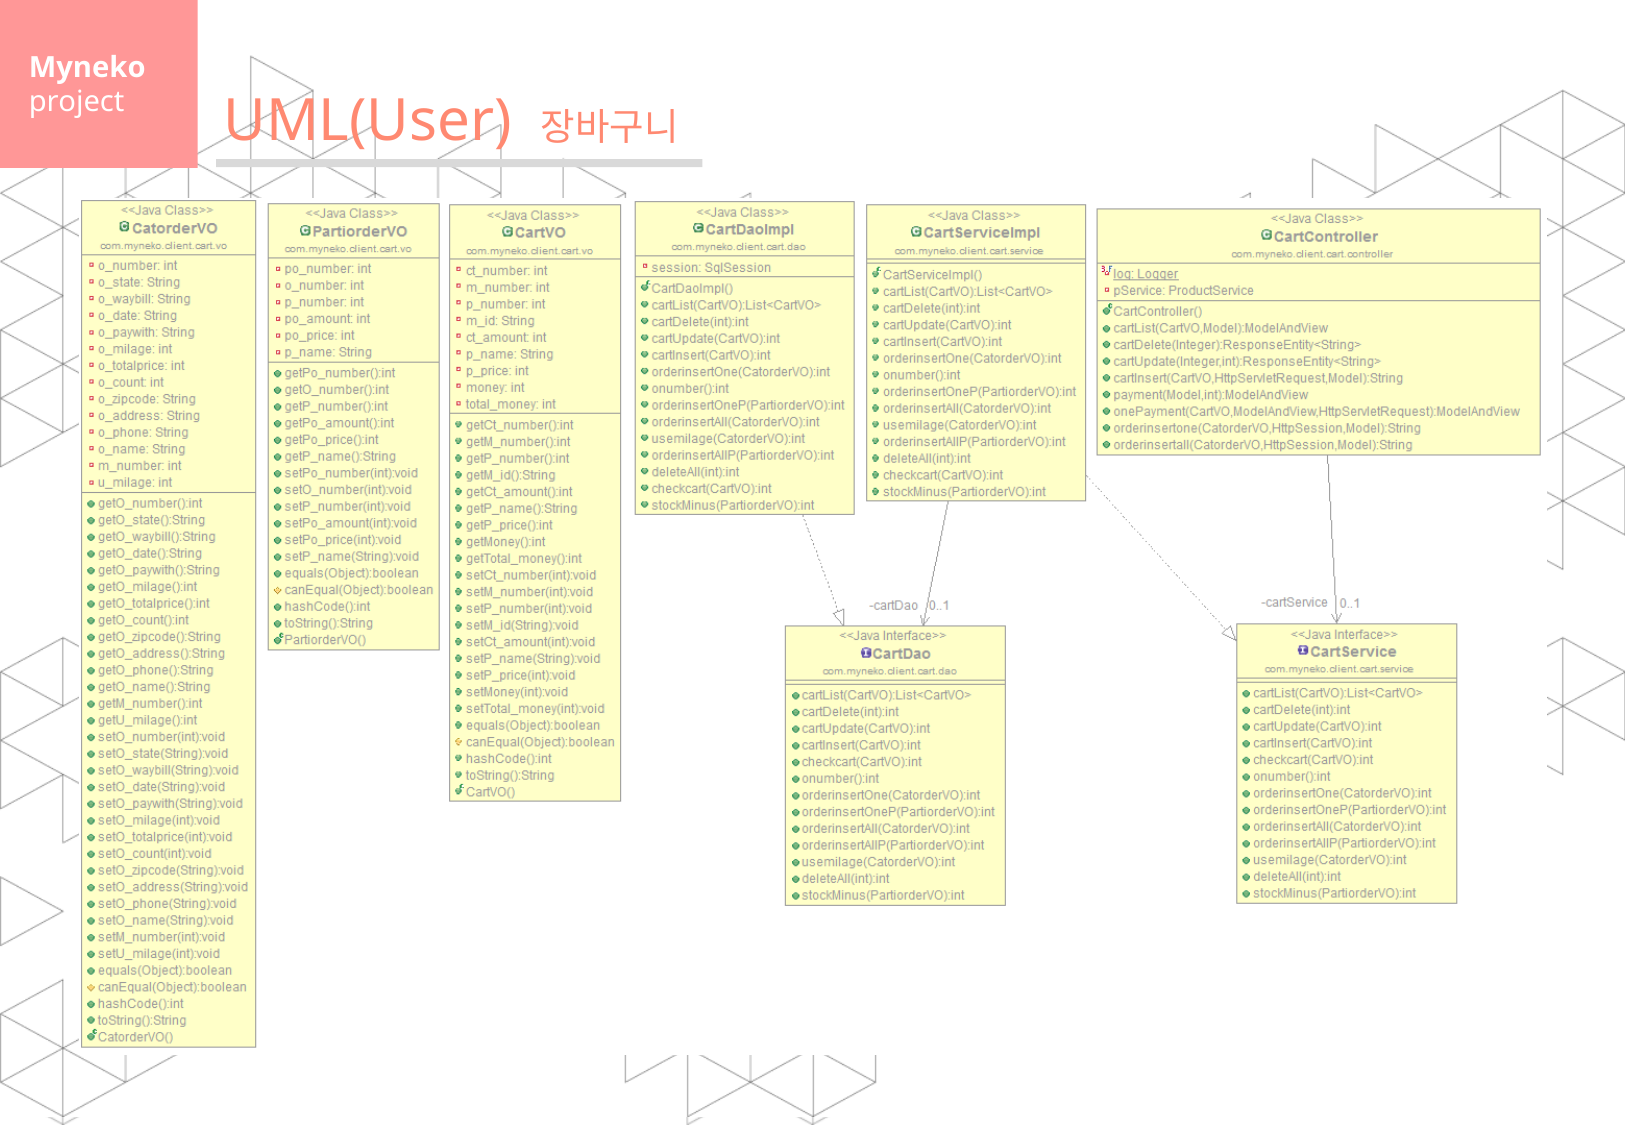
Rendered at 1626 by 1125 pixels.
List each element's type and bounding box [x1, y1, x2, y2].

text_box [0, 1118, 1625, 1125]
picture [0, 0, 1625, 1118]
